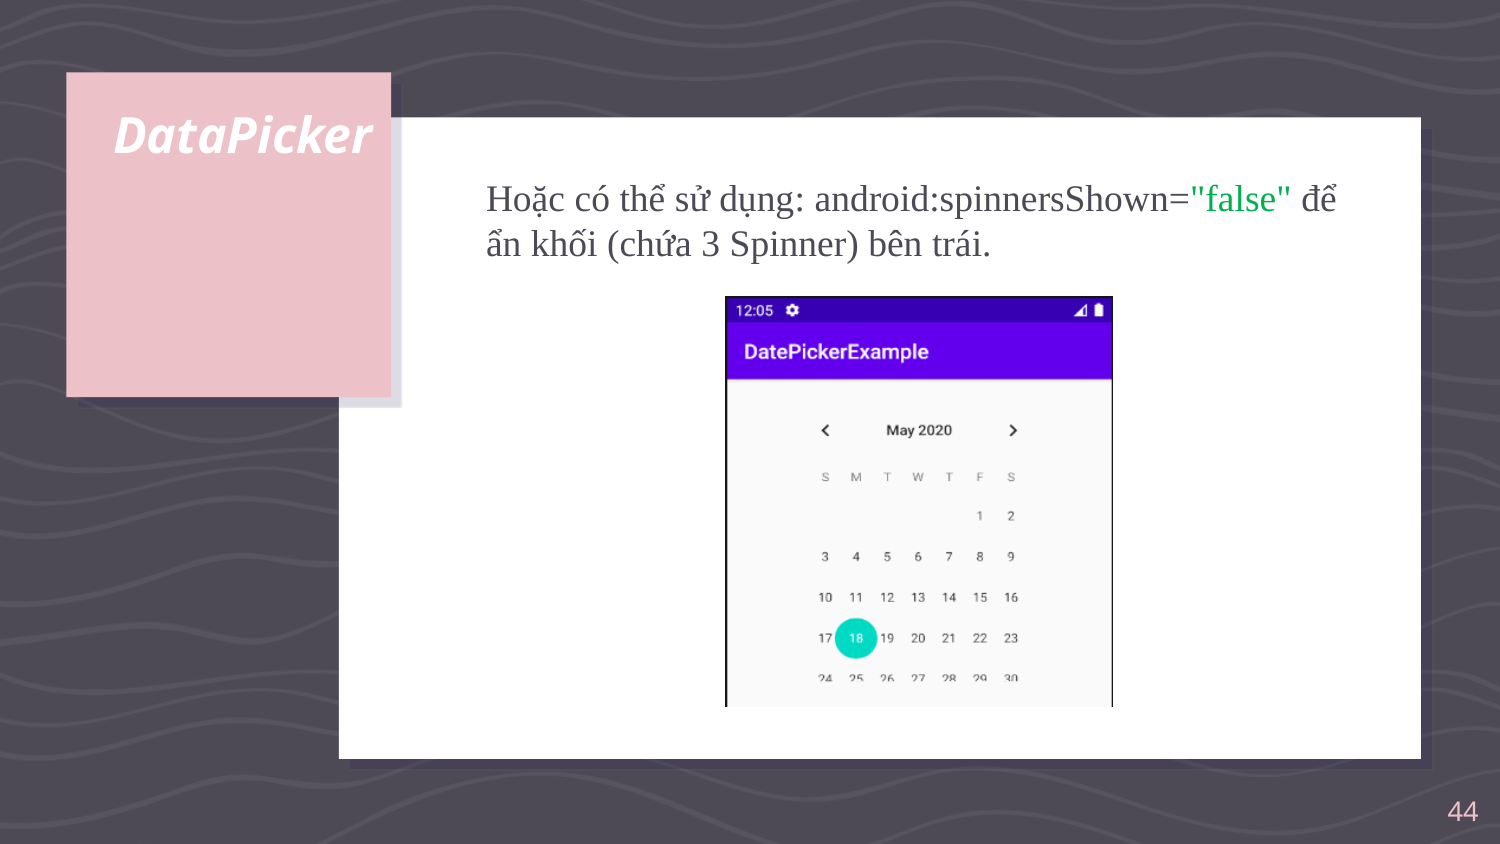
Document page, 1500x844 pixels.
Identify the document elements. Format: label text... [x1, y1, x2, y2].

picture [724, 296, 1113, 707]
title DataPicker [87, 88, 388, 230]
slide_number 44 [1403, 779, 1494, 844]
list Hoặc có thể sử dụng: android:spinnersShown="false" để ẩn khối (chứa 3 Spinner) bên trái. [452, 159, 1375, 693]
